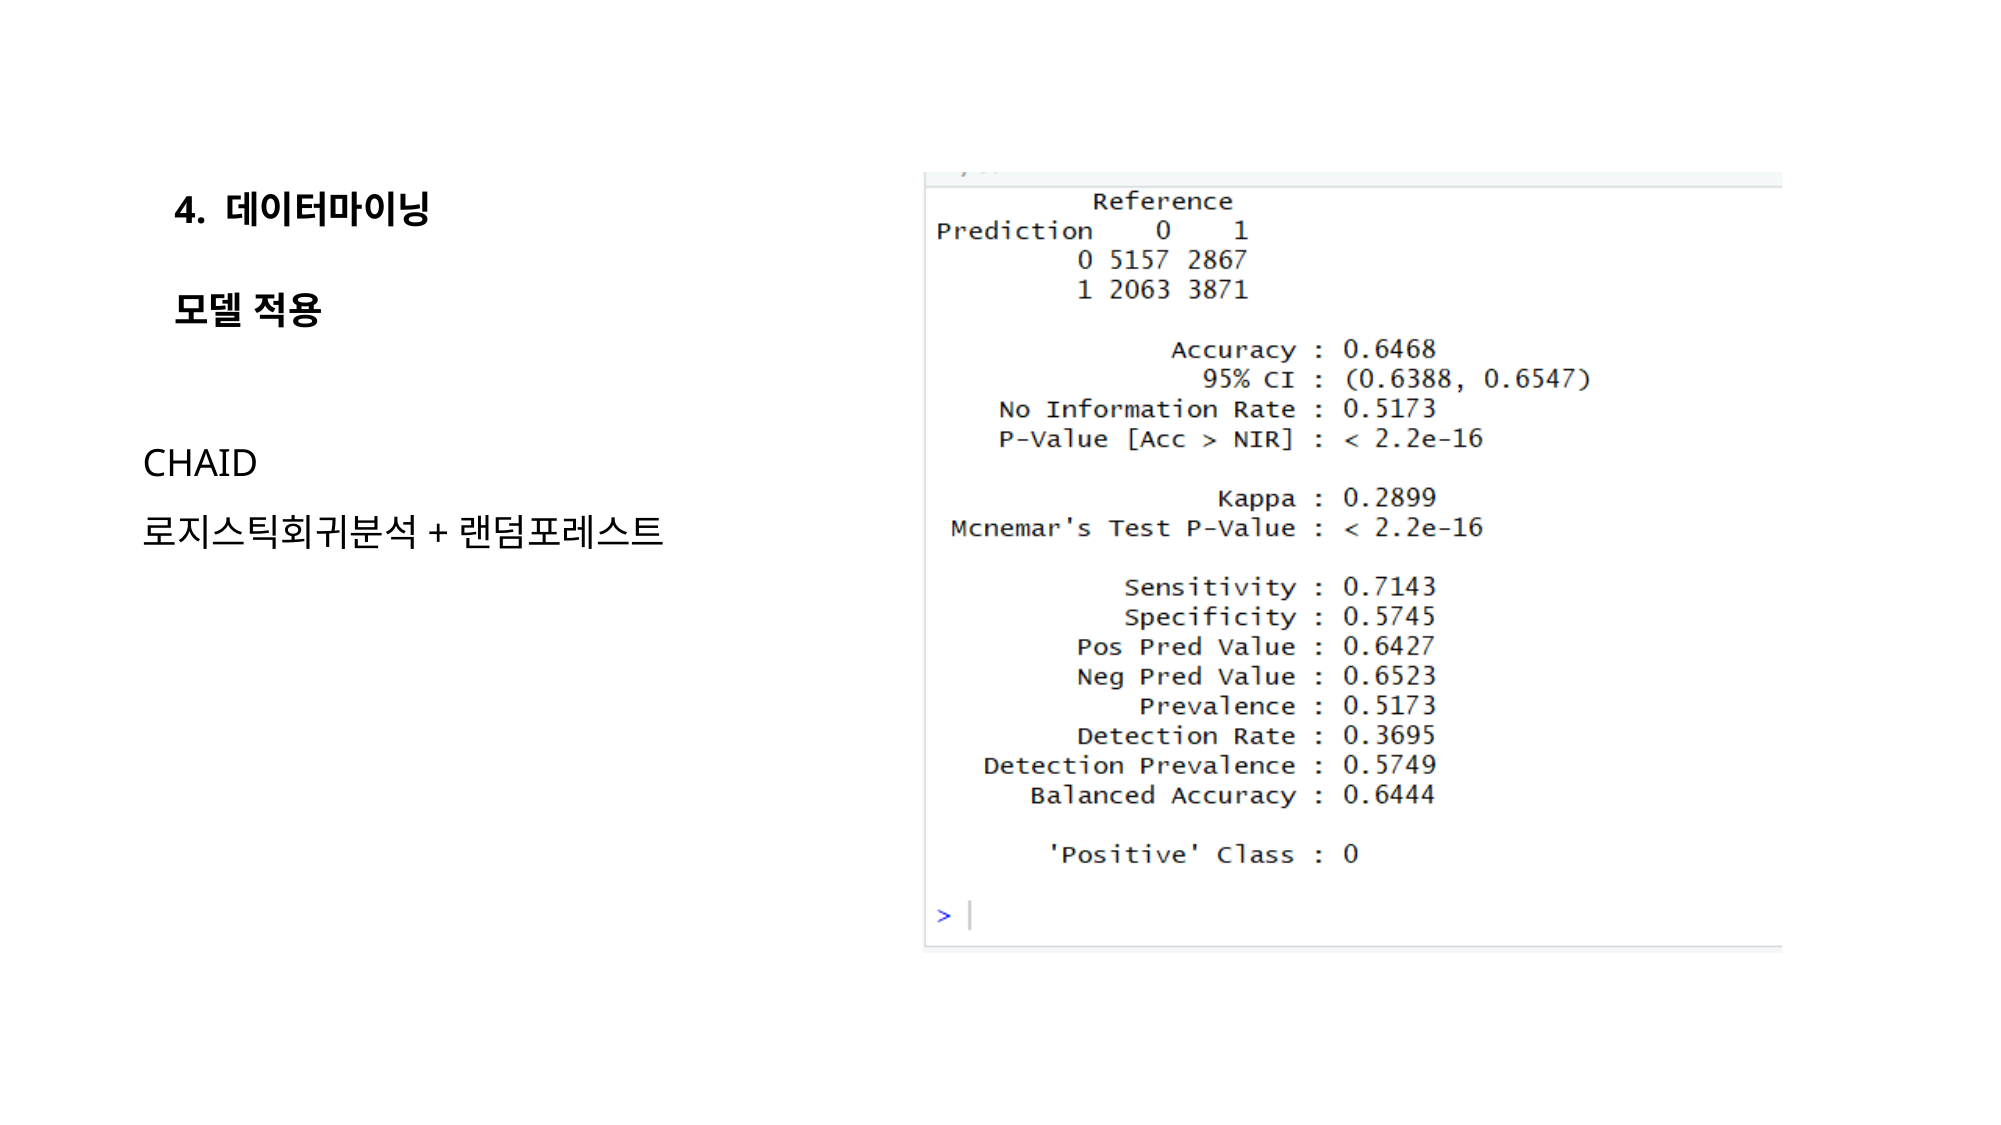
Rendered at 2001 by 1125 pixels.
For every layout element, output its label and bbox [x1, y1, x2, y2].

text_box [128, 501, 922, 562]
text_box [128, 431, 922, 491]
text_box [159, 279, 922, 340]
picture [922, 172, 1783, 953]
text_box [159, 178, 663, 239]
